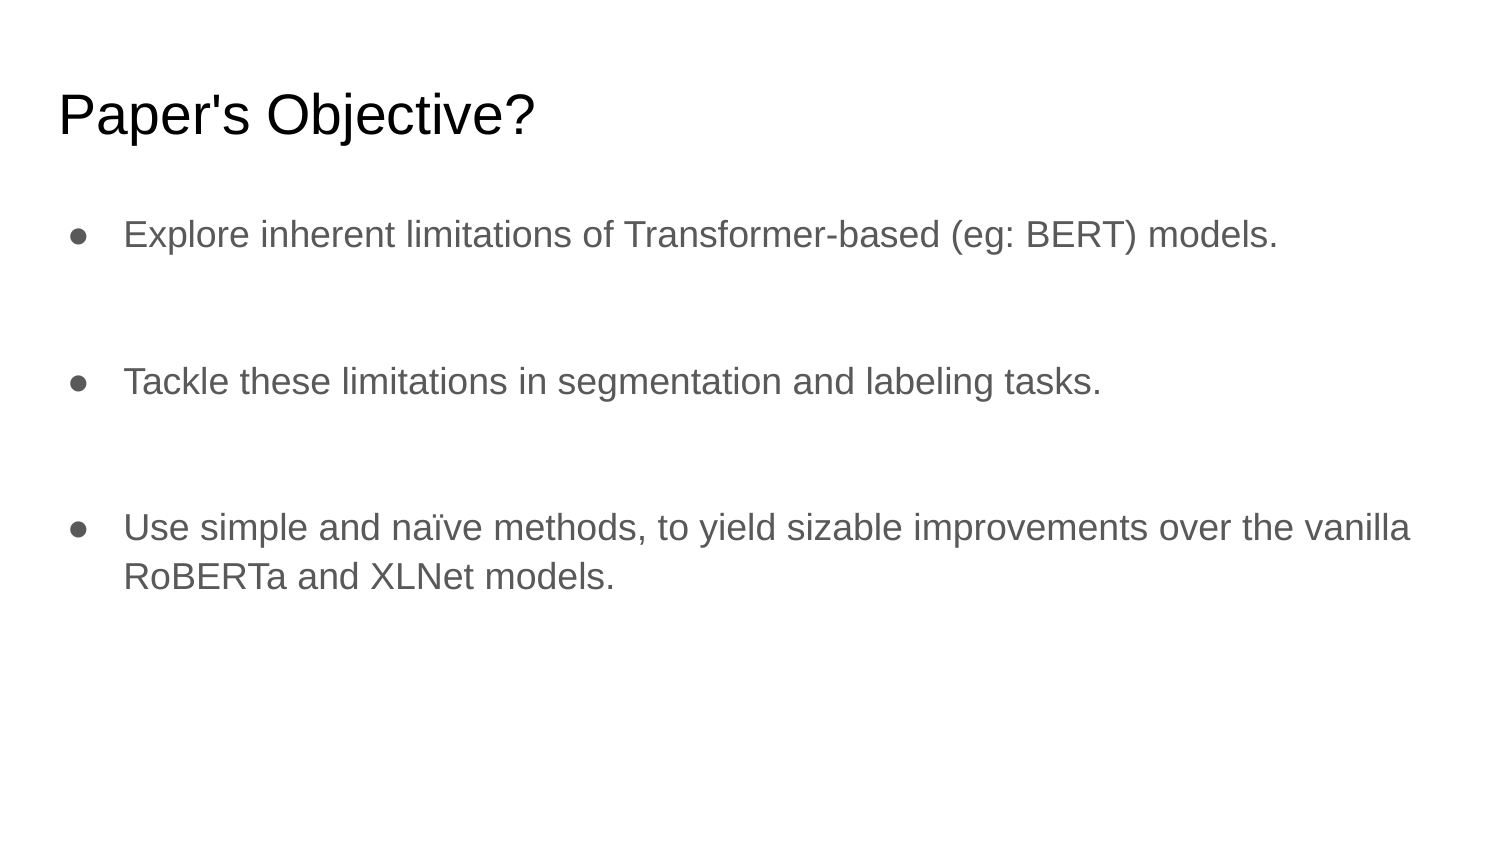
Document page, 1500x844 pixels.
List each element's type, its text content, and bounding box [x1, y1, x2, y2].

title Paper's Objective? [43, 67, 1442, 162]
list Explore inherent limitations of Transformer-based (eg: BERT) models. Tackle these limitations in segmentation and labeling tasks. Use simple and naïve methods, to yield sizable improvements over the vanilla RoBERTa and XLNet models. [33, 192, 1431, 762]
